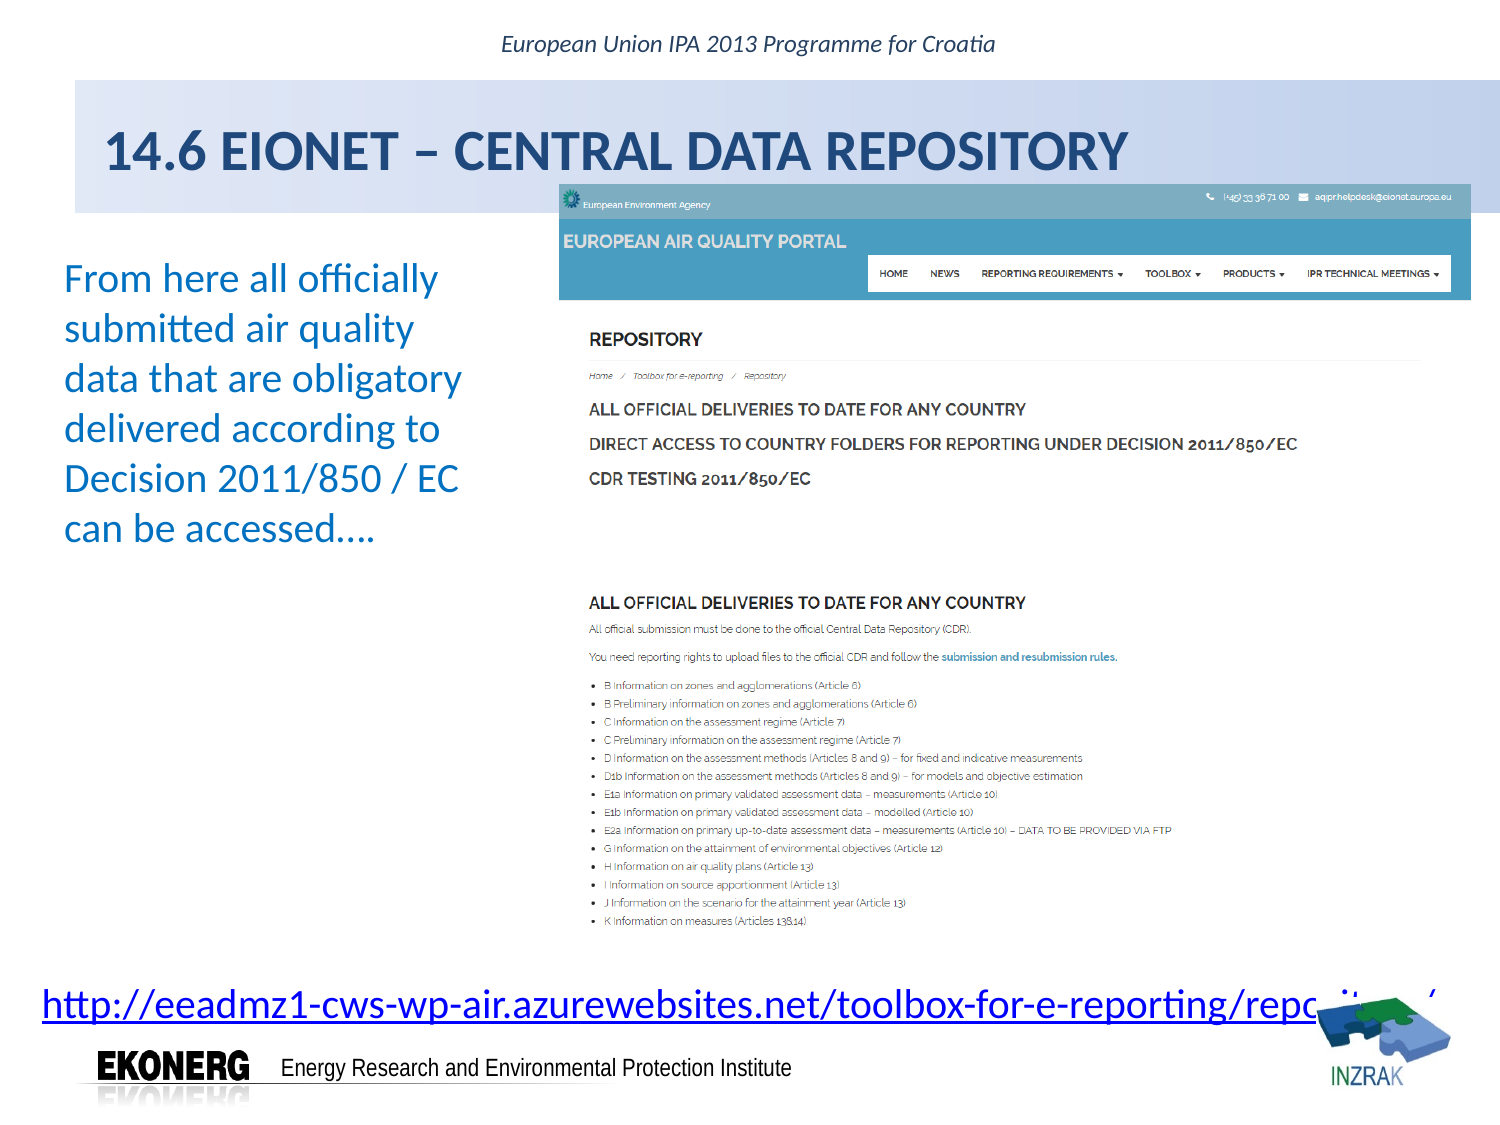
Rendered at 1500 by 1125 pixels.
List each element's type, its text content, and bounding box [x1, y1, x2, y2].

title 14.6 EIONET – CENTRAL DATA REPOSITORY [75, 80, 1500, 213]
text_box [61, 1038, 636, 1112]
text_box http://eeadmz1-cws-wp-air.azurewebsites.net/toolbox-for-e-reporting/repository/ [26, 969, 1470, 1042]
picture [1315, 996, 1451, 1093]
text_box From here all officially submitted air quality data that are obligatory delivered according to Decision 2011/850 / EC can be accessed…. [49, 243, 497, 745]
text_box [72, 1043, 812, 1112]
picture [558, 183, 1471, 940]
text_box European Union IPA 2013 Programme for Croatia [0, 23, 1498, 71]
